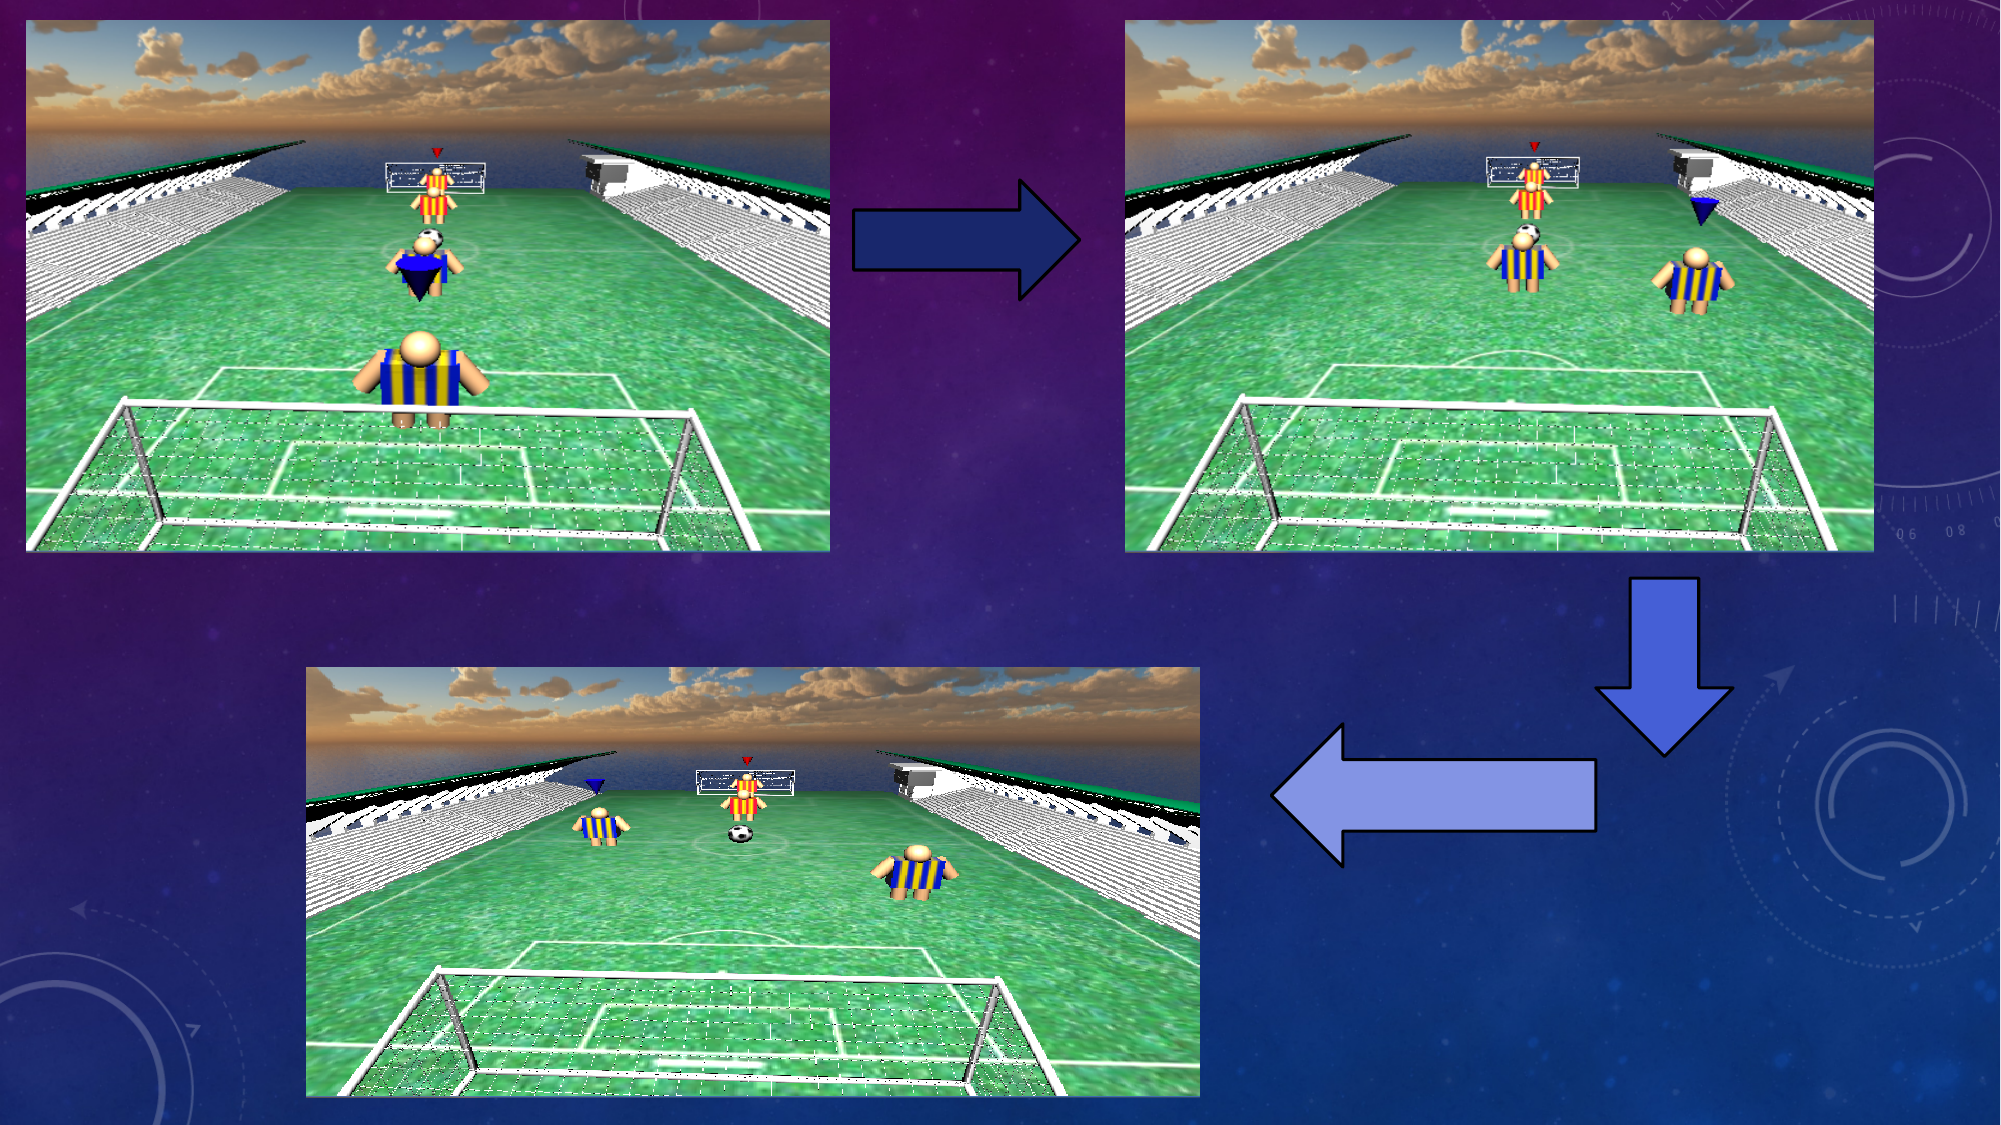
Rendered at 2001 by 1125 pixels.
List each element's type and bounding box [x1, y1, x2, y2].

text_box [852, 178, 1081, 302]
text_box [1270, 722, 1598, 869]
picture [0, 0, 2001, 1125]
text_box [1594, 576, 1735, 758]
